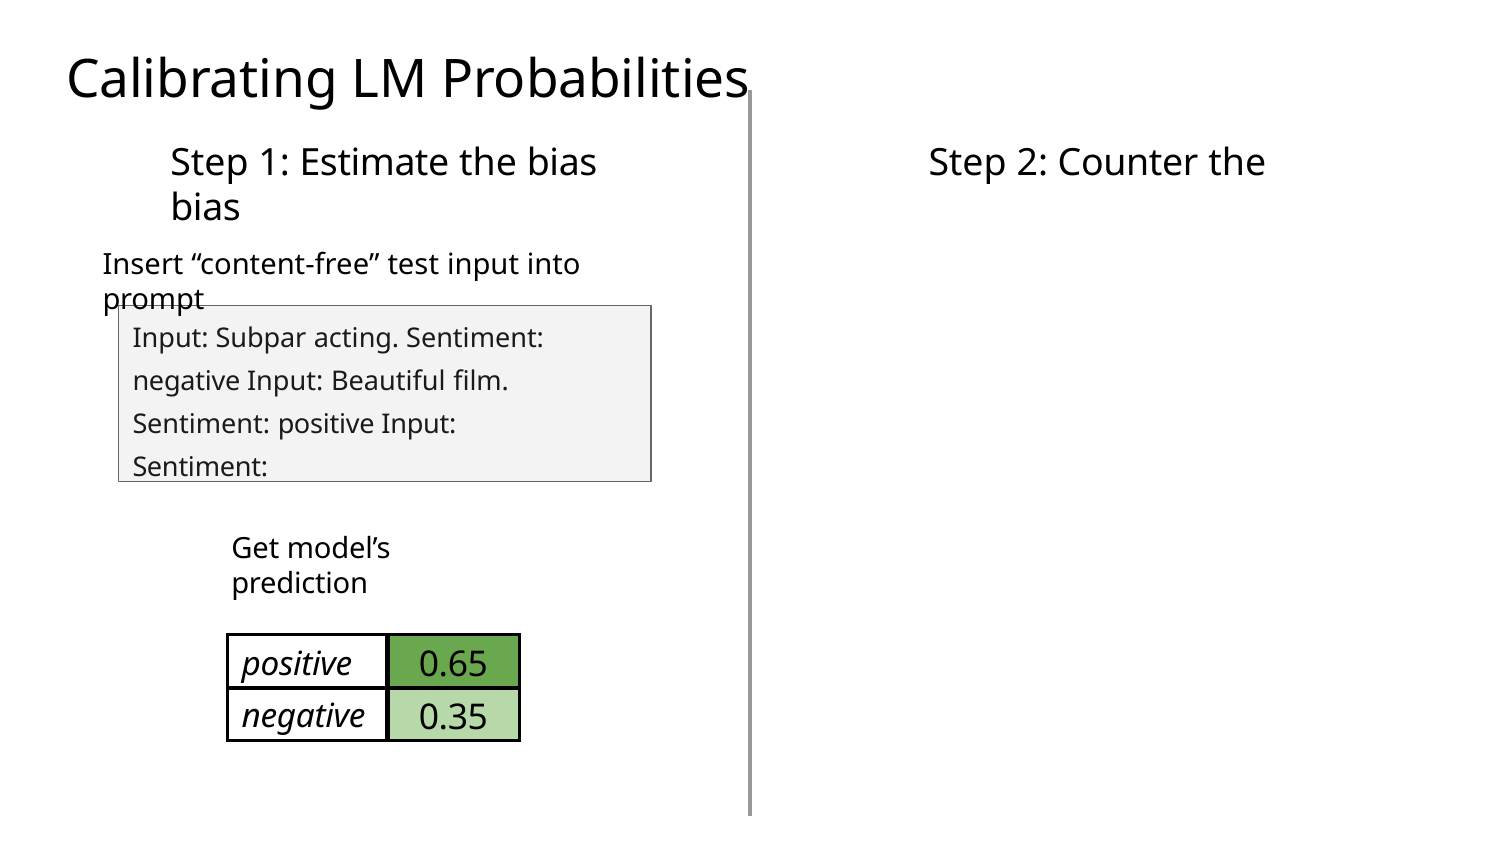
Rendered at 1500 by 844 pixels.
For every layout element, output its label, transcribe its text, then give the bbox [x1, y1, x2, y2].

text_box Insert “content-free” test input into prompt [100, 243, 650, 316]
text_box Step 1: Estimate the bias Step 2: Counter the bias [168, 135, 1326, 293]
text_box Input: Subpar acting. Sentiment: negative Input: Beautiful ﬁlm. Sentiment: positive Input: Sentiment: [118, 305, 652, 482]
table_cell negative [229, 690, 385, 739]
table_header positive [229, 636, 385, 686]
table_header 0.65 [390, 636, 518, 686]
table_cell 0.35 [390, 690, 518, 739]
text_box Get model’s prediction [229, 526, 521, 599]
title Calibrating LM Probabilities [51, 29, 1449, 124]
